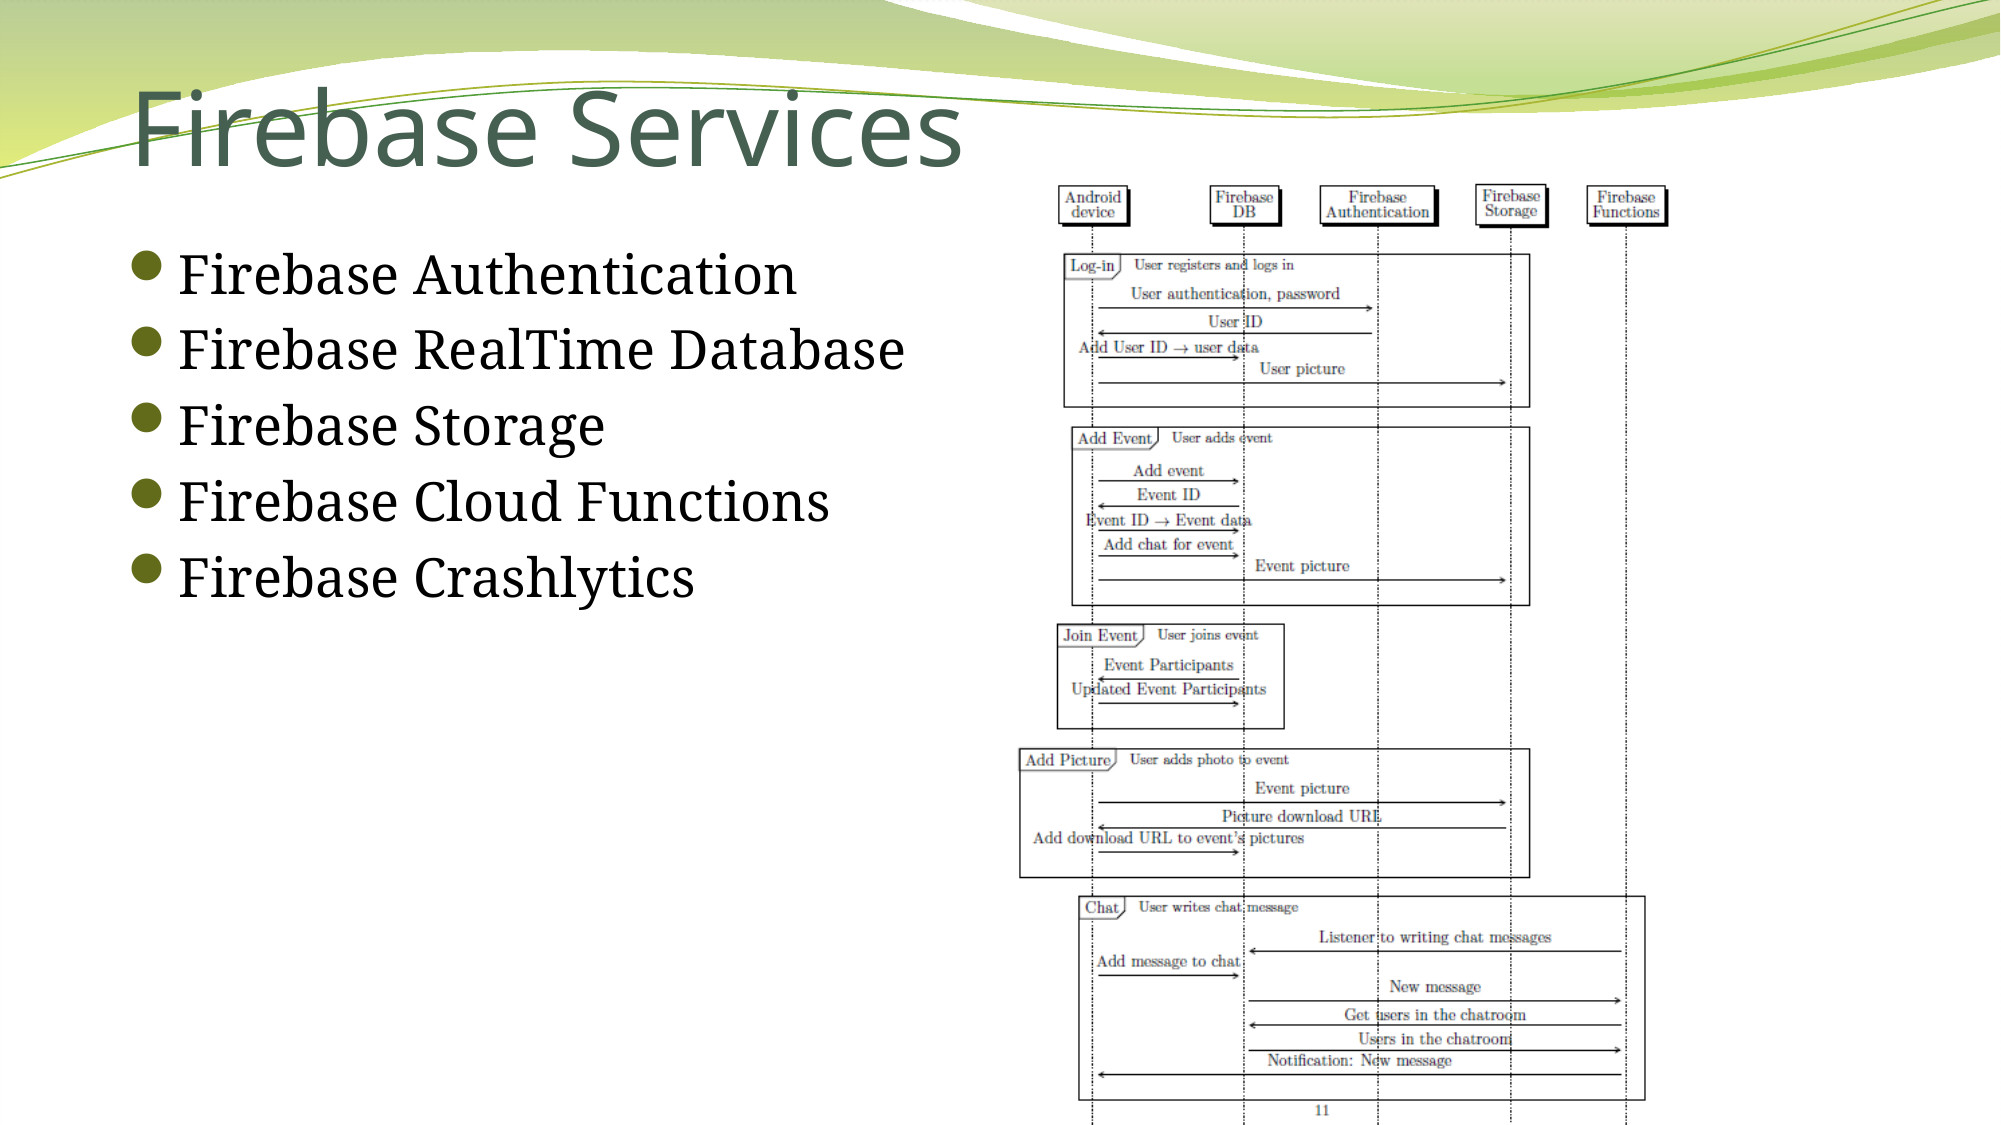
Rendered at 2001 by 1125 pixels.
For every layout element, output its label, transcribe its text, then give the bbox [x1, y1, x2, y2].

title Firebase Services [129, 0, 1930, 188]
list Firebase Authentication Firebase RealTime Database Firebase Storage Firebase Cloud Functions Firebase Crashlytics [112, 232, 1002, 988]
picture [1002, 176, 1678, 1125]
